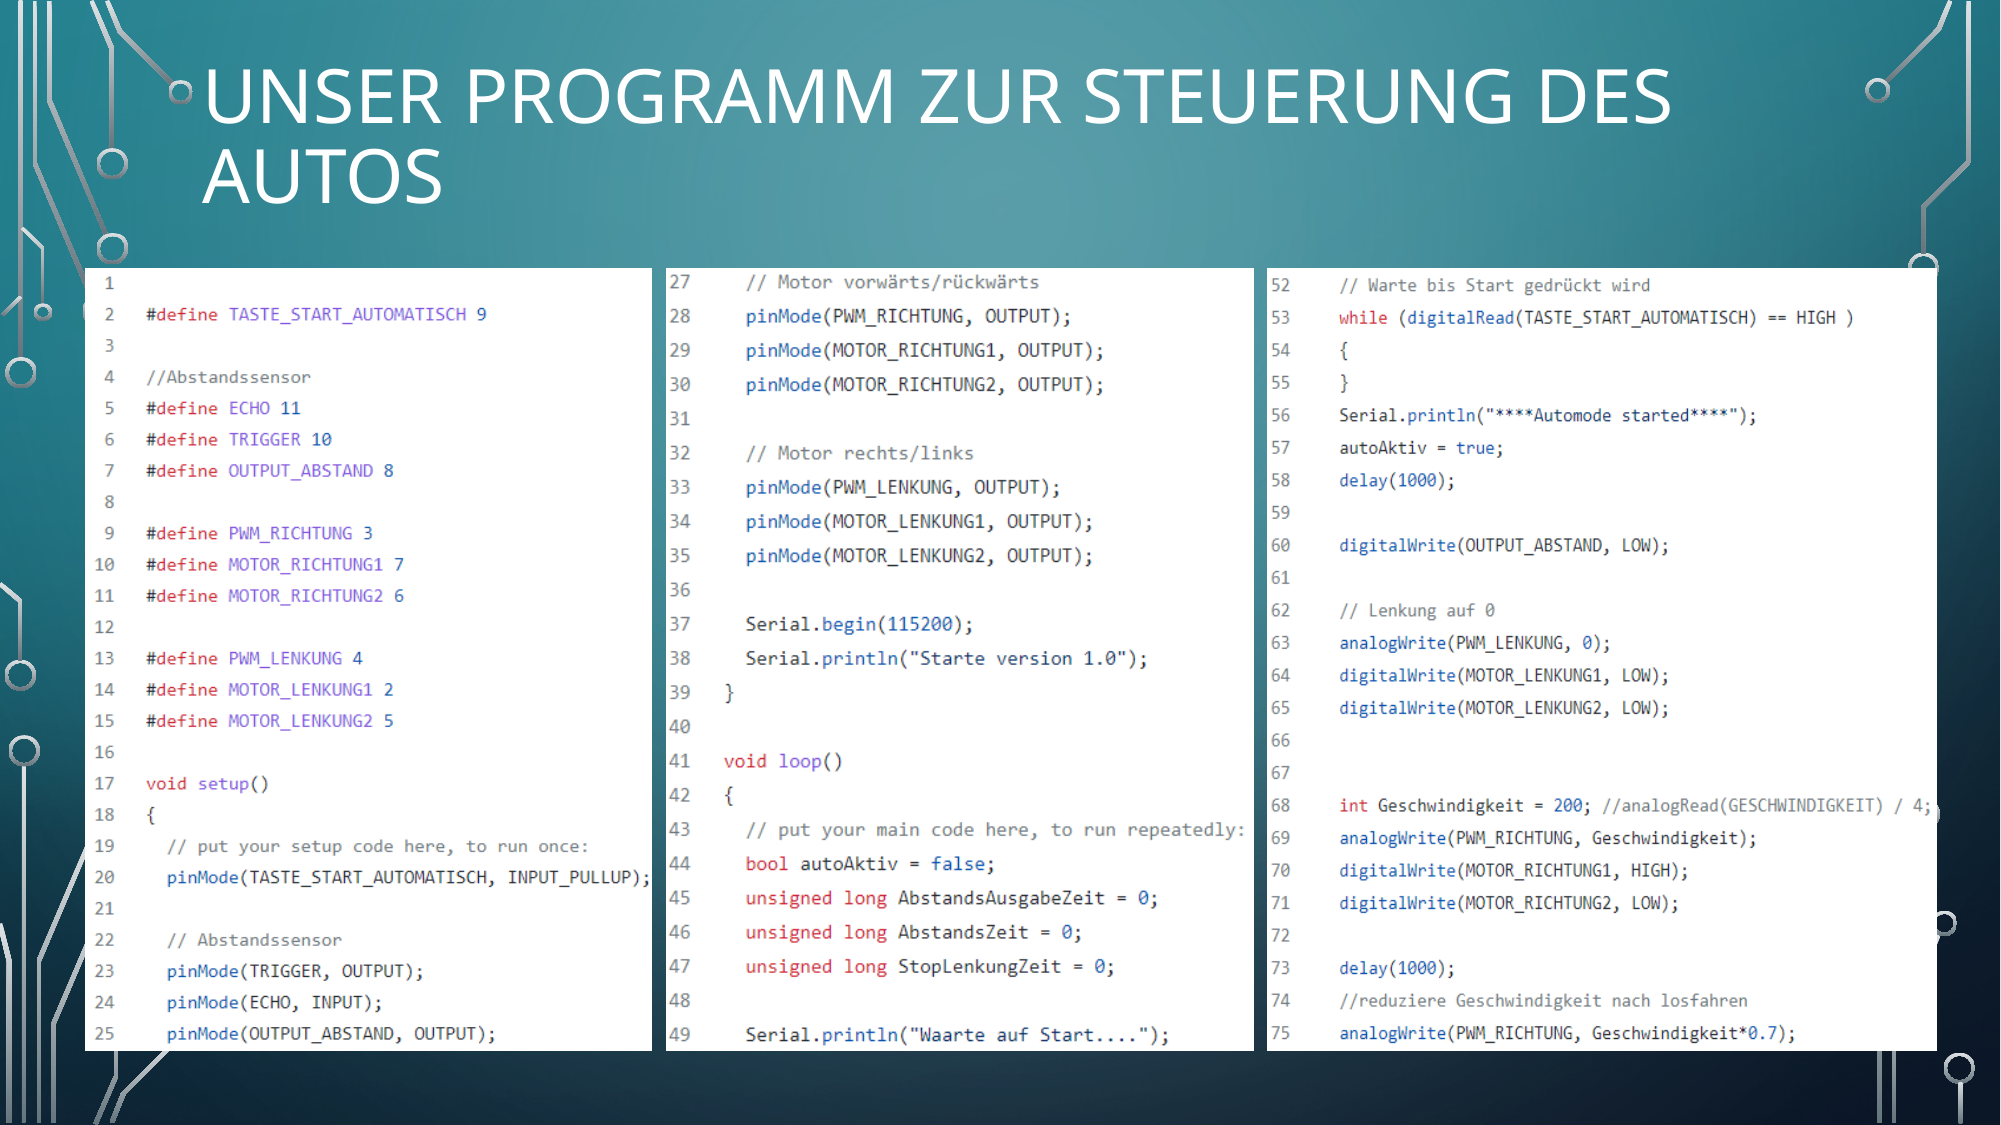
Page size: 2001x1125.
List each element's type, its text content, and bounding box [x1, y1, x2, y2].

title Unser Programm zur Steuerung des Autos [187, 18, 1813, 261]
picture [85, 267, 652, 1051]
picture [665, 267, 1255, 1051]
picture [1267, 268, 1937, 1051]
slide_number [1255, 965, 1267, 1025]
